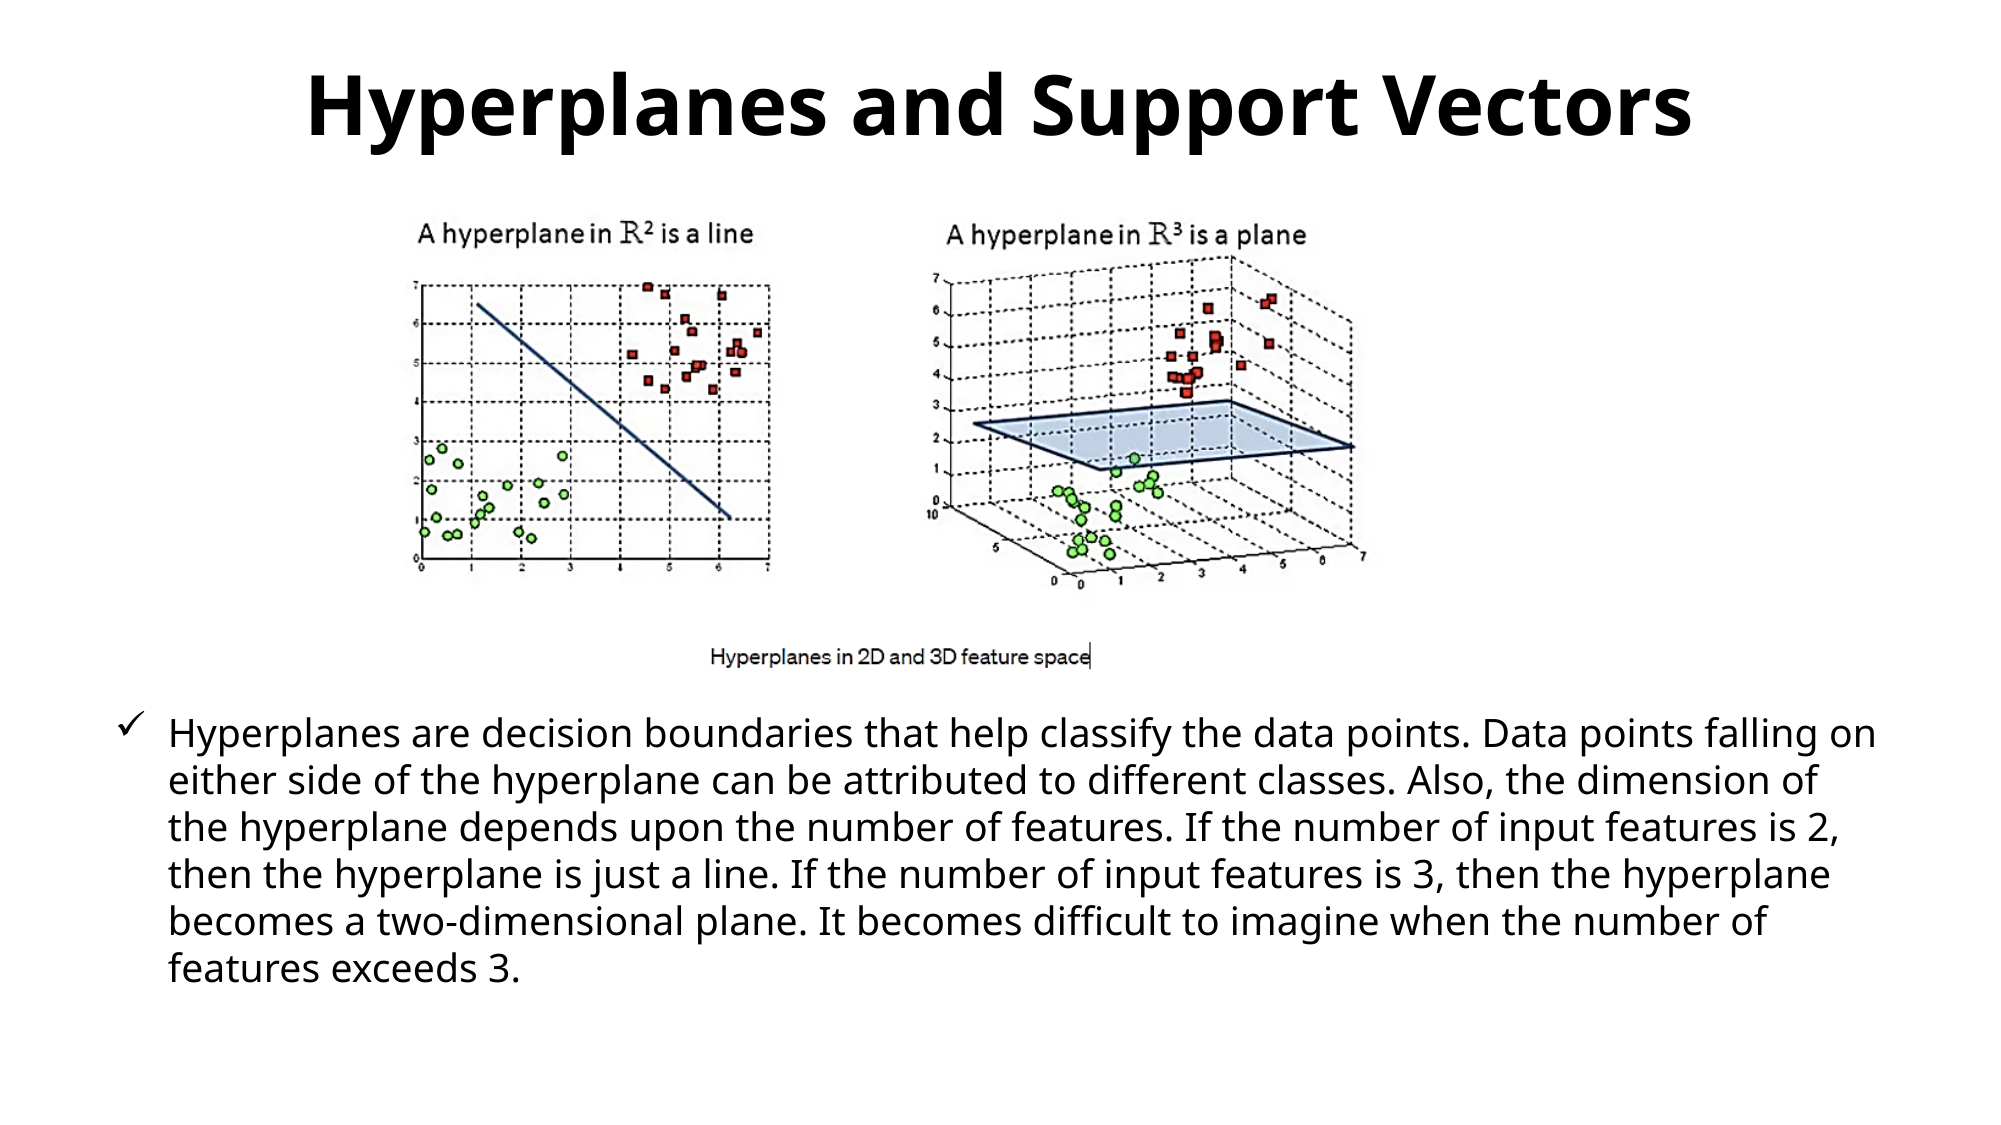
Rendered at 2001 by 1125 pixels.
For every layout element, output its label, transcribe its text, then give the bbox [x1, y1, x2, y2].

picture [376, 199, 1380, 679]
title Hyperplanes and Support Vectors [99, 45, 1900, 233]
list Hyperplanes are decision boundaries that help classify the data points. Data points falling on either side of the hyperplane can be attributed to different classes. Also, the dimension of the hyperplane depends upon the number of features. If the number of input features is 2, then the hyperplane is just a line. If the number of input features is 3, then the hyperplane becomes a two-dimensional plane. It becomes difficult to imagine when the number of features exceeds 3. [99, 262, 1900, 1005]
